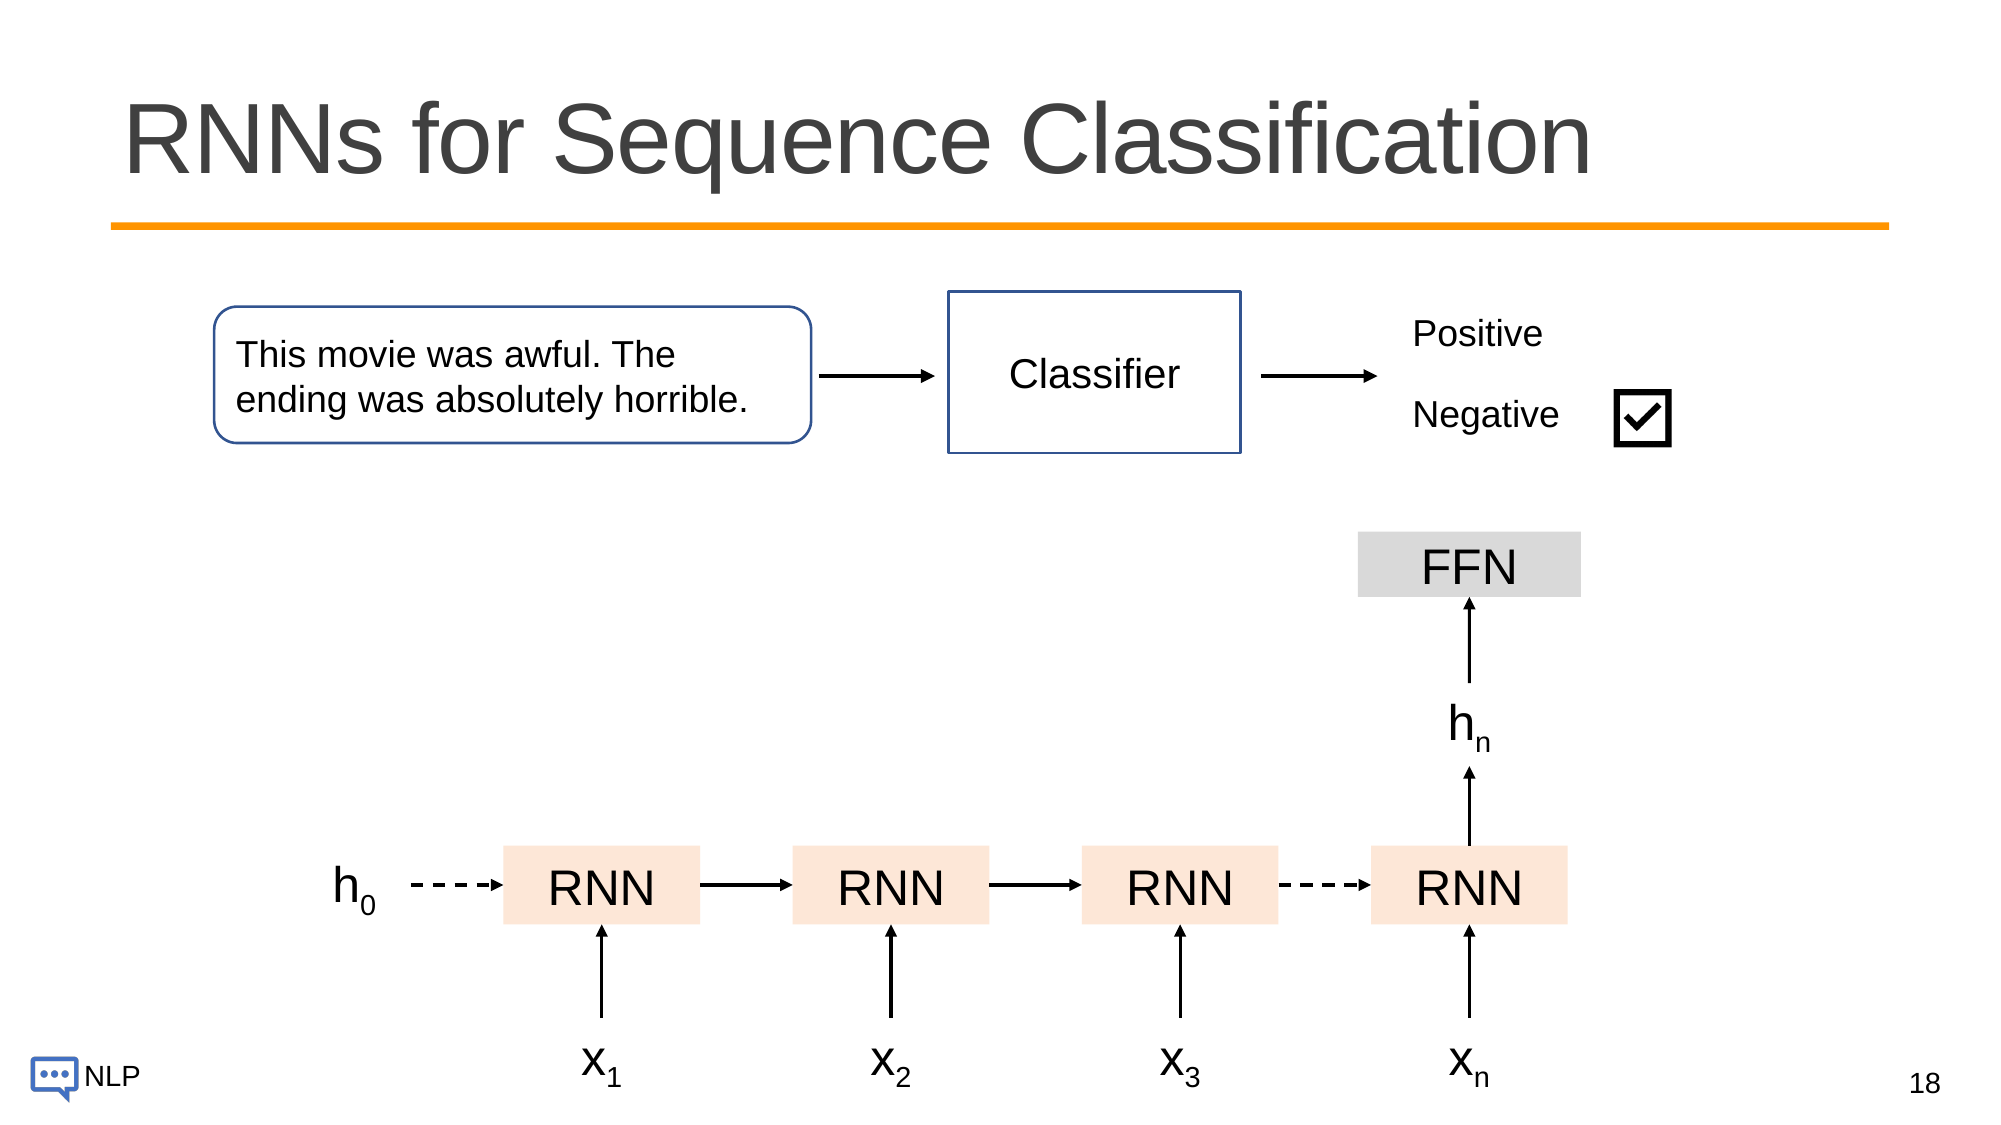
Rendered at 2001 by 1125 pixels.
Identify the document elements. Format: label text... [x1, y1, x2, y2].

slide_number 18 [1740, 1052, 1957, 1113]
text_box This movie was awful. The ending was absolutely horrible. [212, 305, 813, 445]
text_box FFN [1357, 530, 1582, 598]
text_box RNN [791, 844, 991, 926]
text_box x2 [843, 1017, 939, 1101]
text_box h0 [306, 845, 403, 929]
picture [1590, 366, 1695, 470]
picture [23, 1047, 86, 1110]
text_box xn [1421, 1017, 1518, 1101]
text_box Positive [1397, 301, 1581, 361]
text_box RNN [502, 844, 701, 926]
text_box RNN [1080, 844, 1280, 926]
text_box x3 [1132, 1017, 1228, 1101]
text_box RNN [1370, 844, 1569, 926]
title RNNs for Sequence Classification [107, 58, 1899, 228]
text_box hn [1421, 683, 1518, 767]
text_box x1 [553, 1017, 650, 1101]
text_box Classifier [947, 290, 1242, 454]
text_box Negative [1397, 382, 1581, 443]
